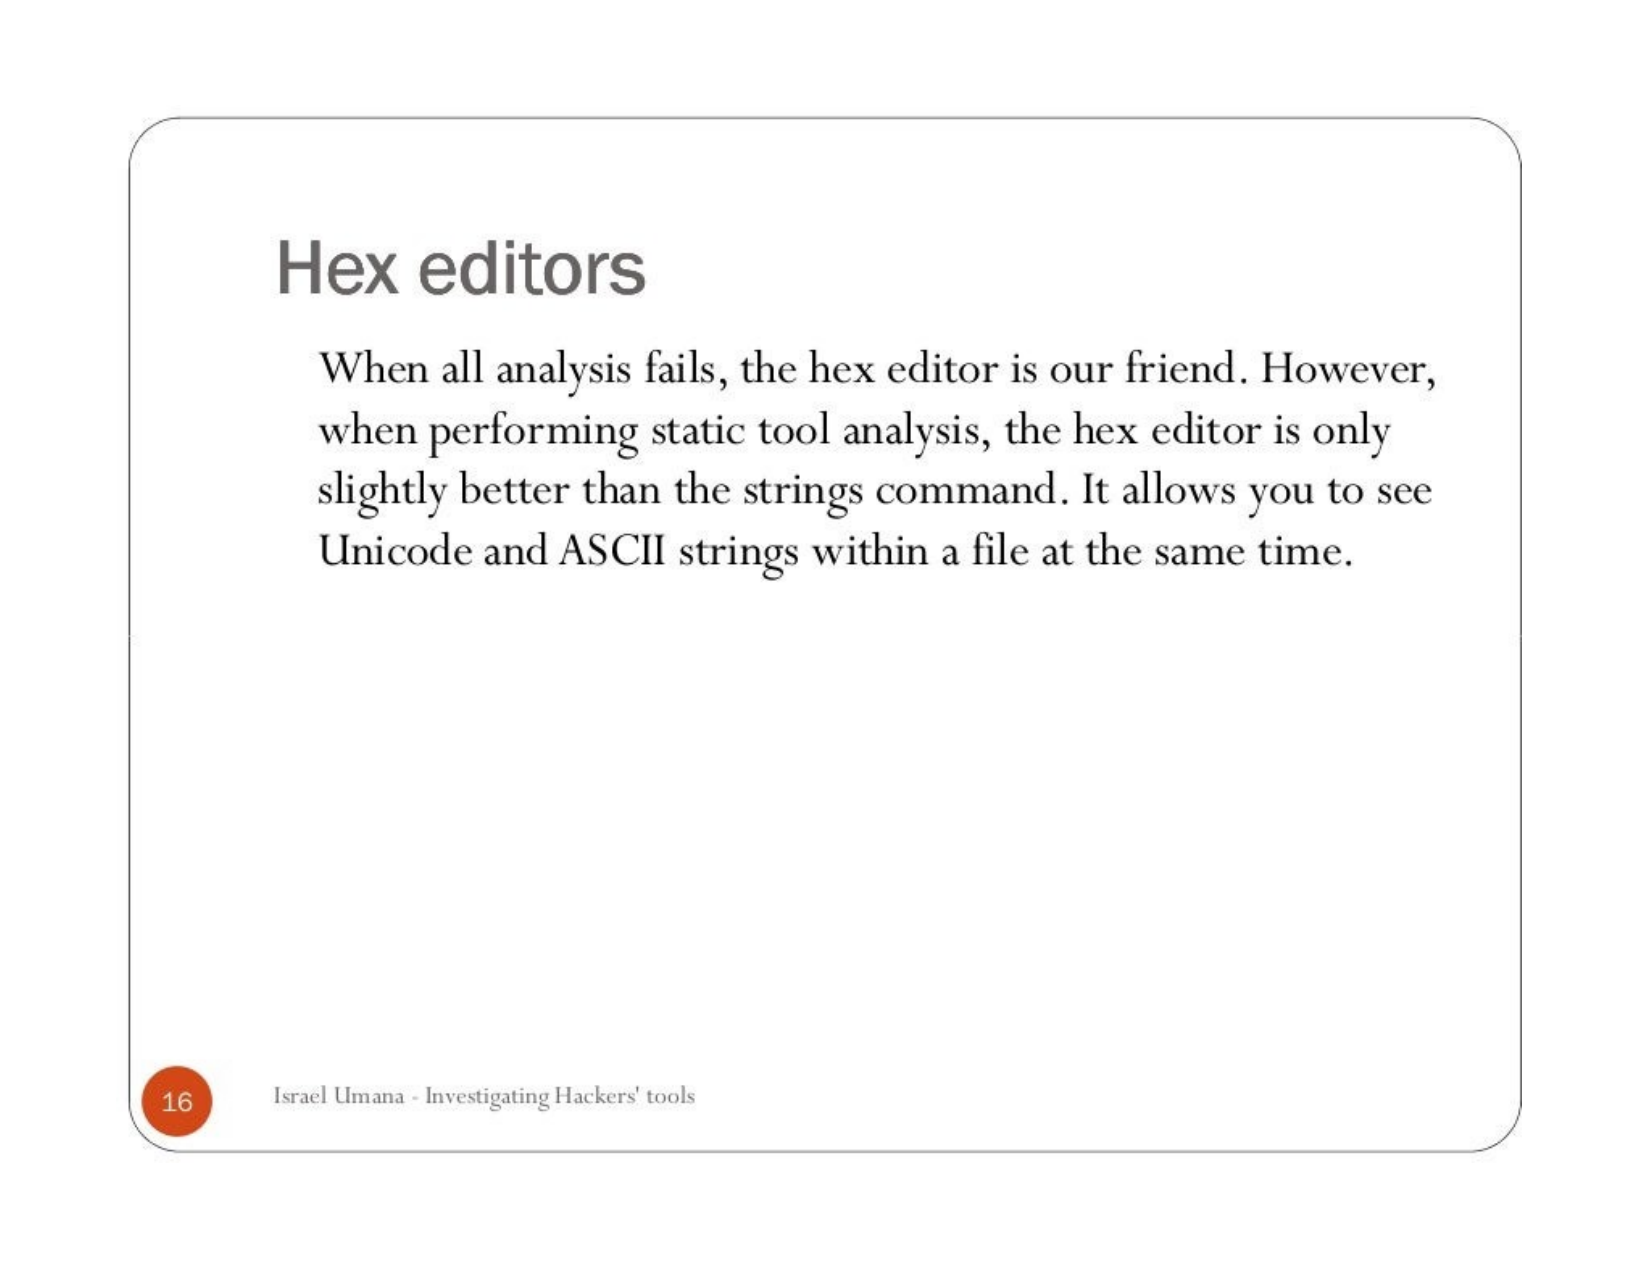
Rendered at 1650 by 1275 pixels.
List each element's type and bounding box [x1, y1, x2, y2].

picture [115, 105, 1522, 1164]
